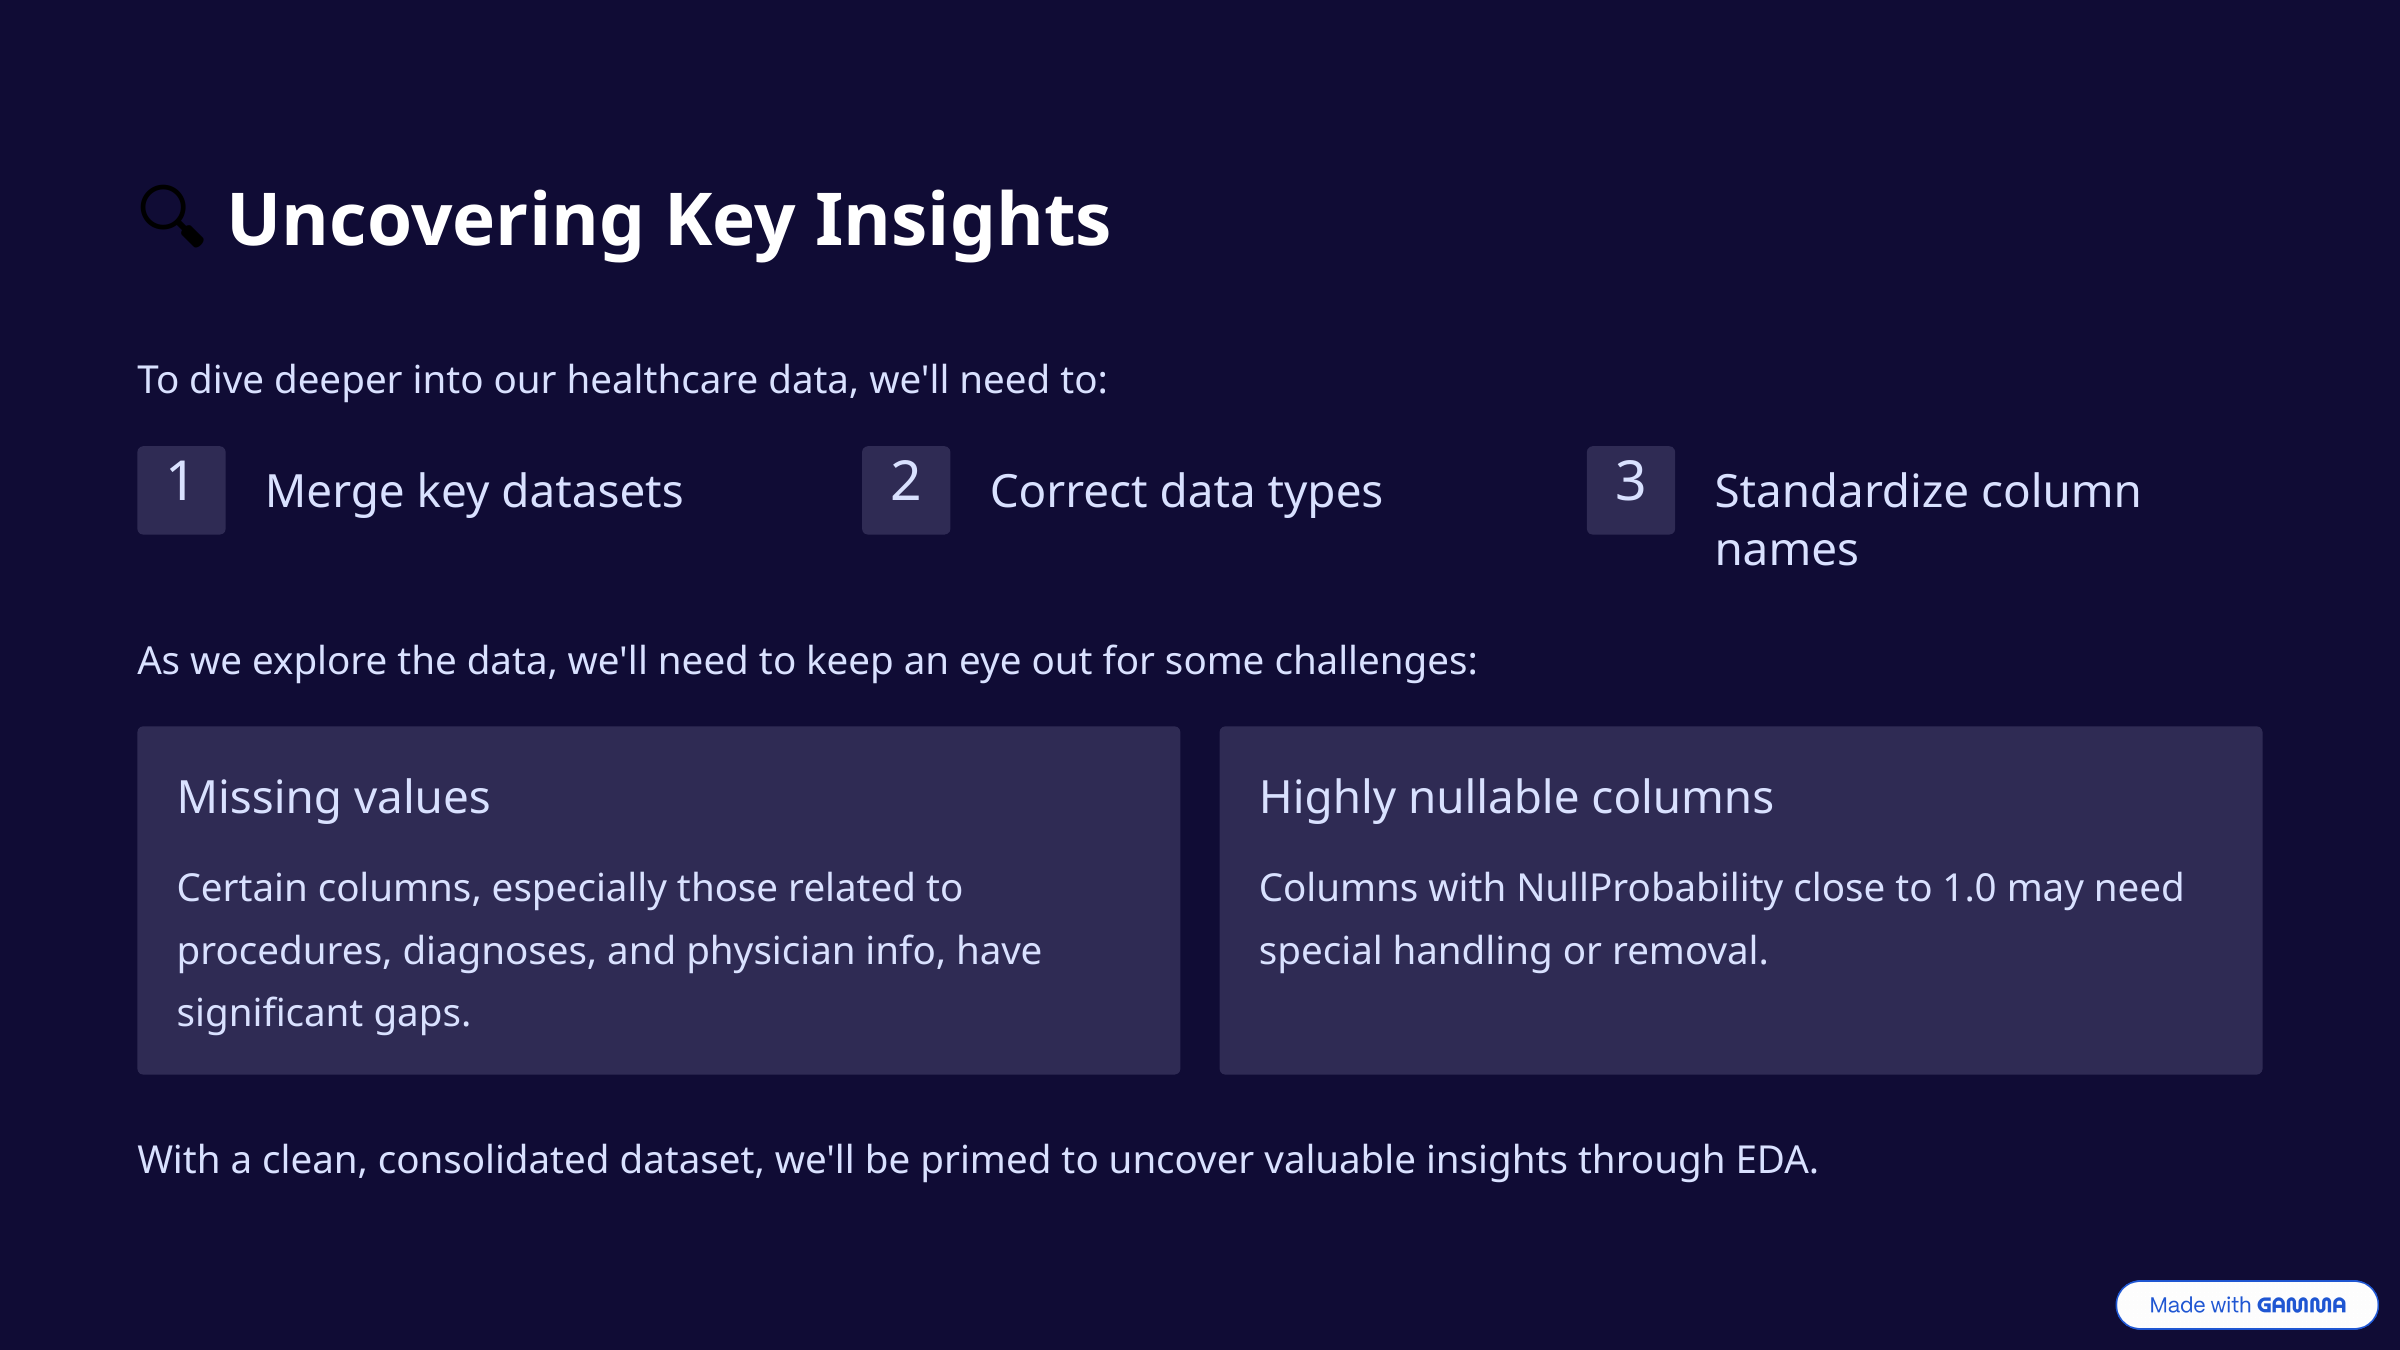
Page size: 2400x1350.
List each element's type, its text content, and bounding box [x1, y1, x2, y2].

text_box 1 [153, 455, 210, 525]
text_box [862, 446, 951, 535]
text_box Correct data types [989, 459, 1452, 518]
text_box Standardize column names [1714, 459, 2263, 576]
text_box [1219, 726, 2263, 1075]
text_box Missing values [176, 765, 639, 824]
text_box [137, 446, 226, 535]
text_box To dive deeper into our healthcare data, we'll need to: [137, 339, 2263, 402]
text_box Merge key datasets [265, 459, 727, 518]
picture [2106, 1271, 2389, 1339]
text_box 2 [878, 455, 935, 525]
text_box As we explore the data, we'll need to keep an eye out for some challenges: [137, 619, 2263, 683]
text_box With a clean, consolidated dataset, we'll be primed to uncover valuable insights through EDA. [137, 1118, 2263, 1182]
text_box 3 [1603, 455, 1659, 525]
text_box 🔍 Uncovering Key Insights [137, 168, 1078, 261]
text_box [137, 726, 1181, 1075]
text_box Highly nullable columns [1258, 765, 1755, 824]
text_box Columns with NullProbability close to 1.0 may need special handling or removal. [1258, 846, 2224, 973]
text_box [1586, 446, 1676, 535]
text_box Certain columns, especially those related to procedures, diagnoses, and physician info, have significant gaps. [176, 846, 1142, 1036]
